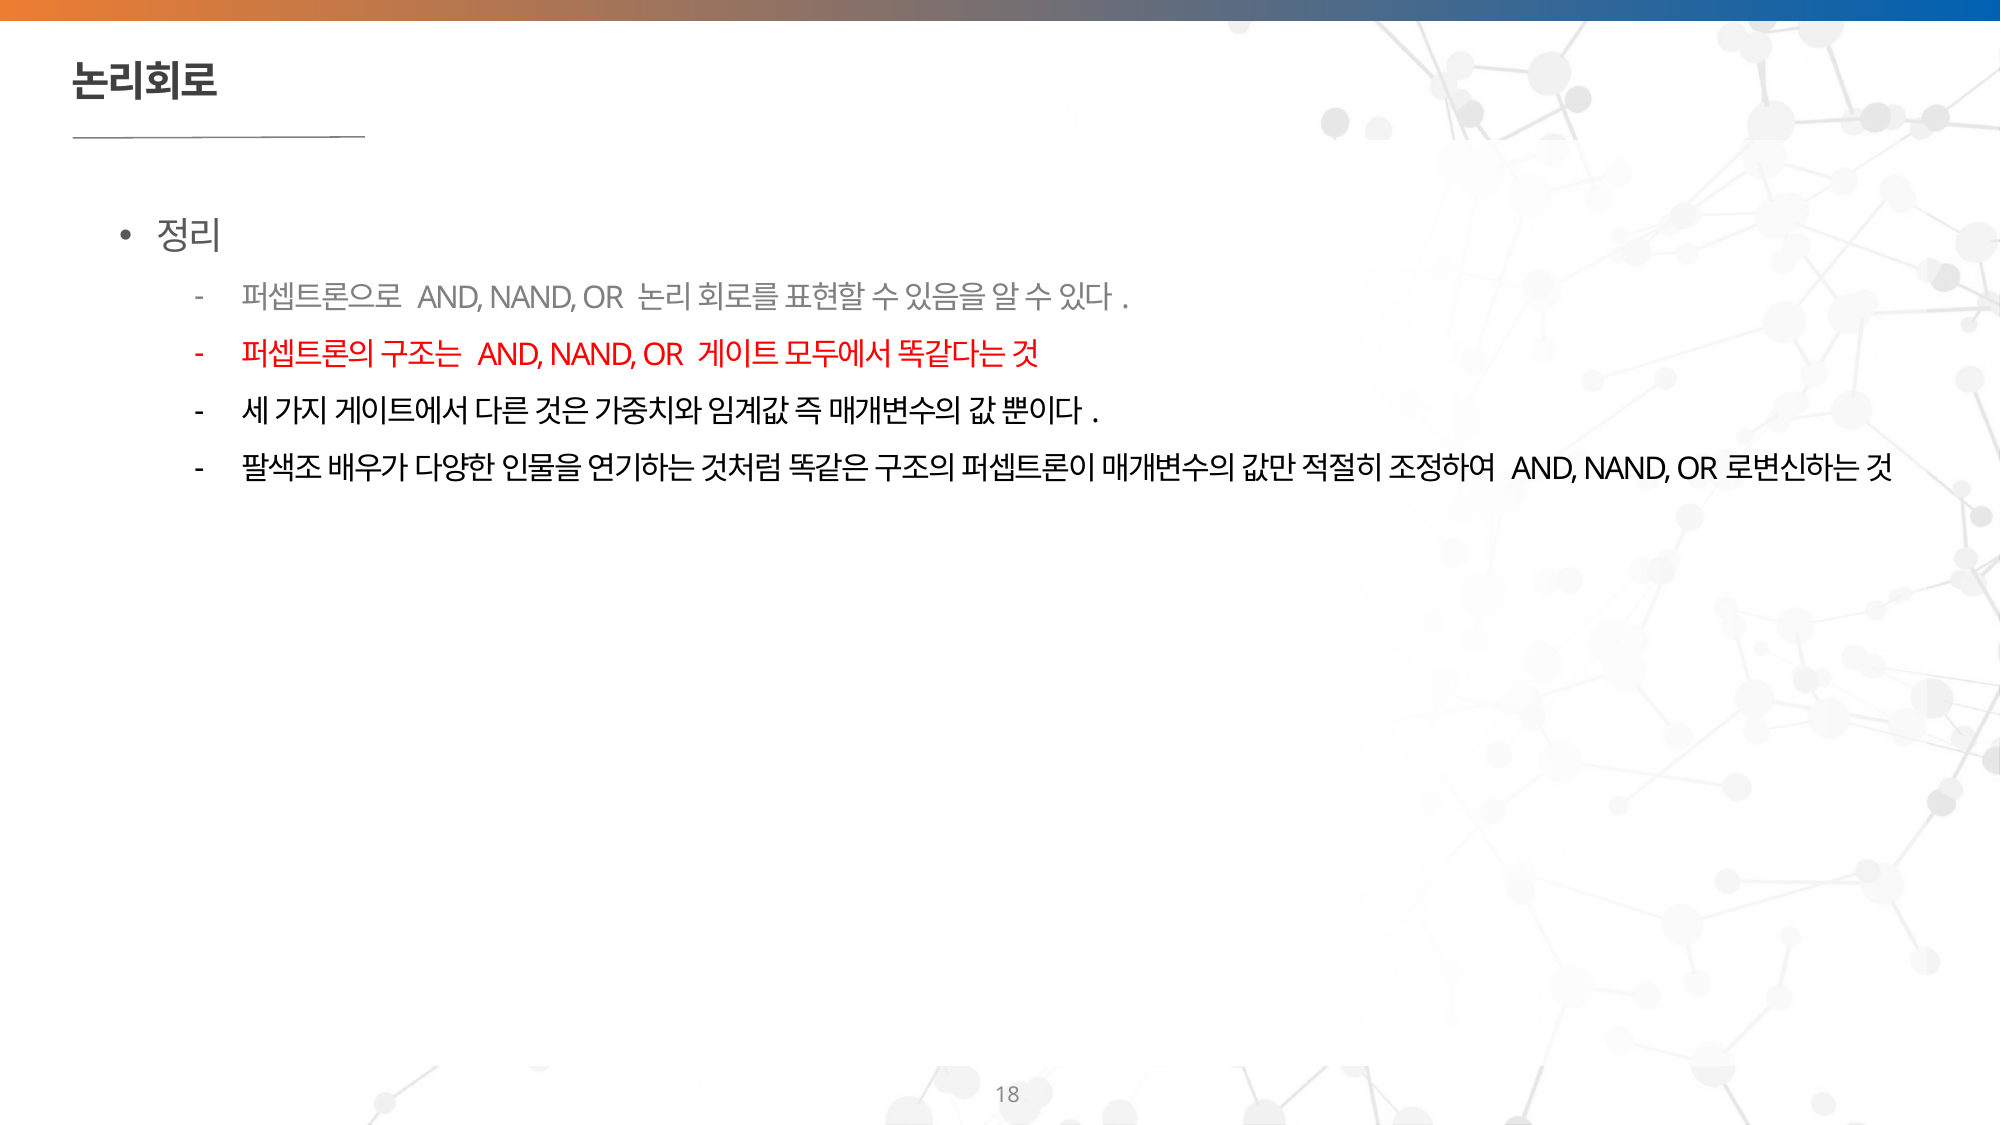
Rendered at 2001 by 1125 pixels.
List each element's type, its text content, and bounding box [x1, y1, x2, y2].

list 정리 퍼셉트론으로 AND, NAND, OR 논리 회로를 표현할 수 있음을 알 수 있다. 퍼셉트론의 구조는 AND, NAND, OR 게이트 모두에서 똑같다는 것 세 가지 게이트에서 다른 것은 가중치와 임계값 즉 매개변수의 값 뿐이다. 팔색조 배우가 다양한 인물을 연기하는 것처럼 똑같은 구조의 퍼셉트론이 매개변수의 값만 적절히 조정하여 AND, NAND, OR로변신하는 것 [104, 193, 1911, 1035]
slide_number 18 [782, 1065, 1233, 1125]
title 논리회로 [56, 49, 1162, 117]
